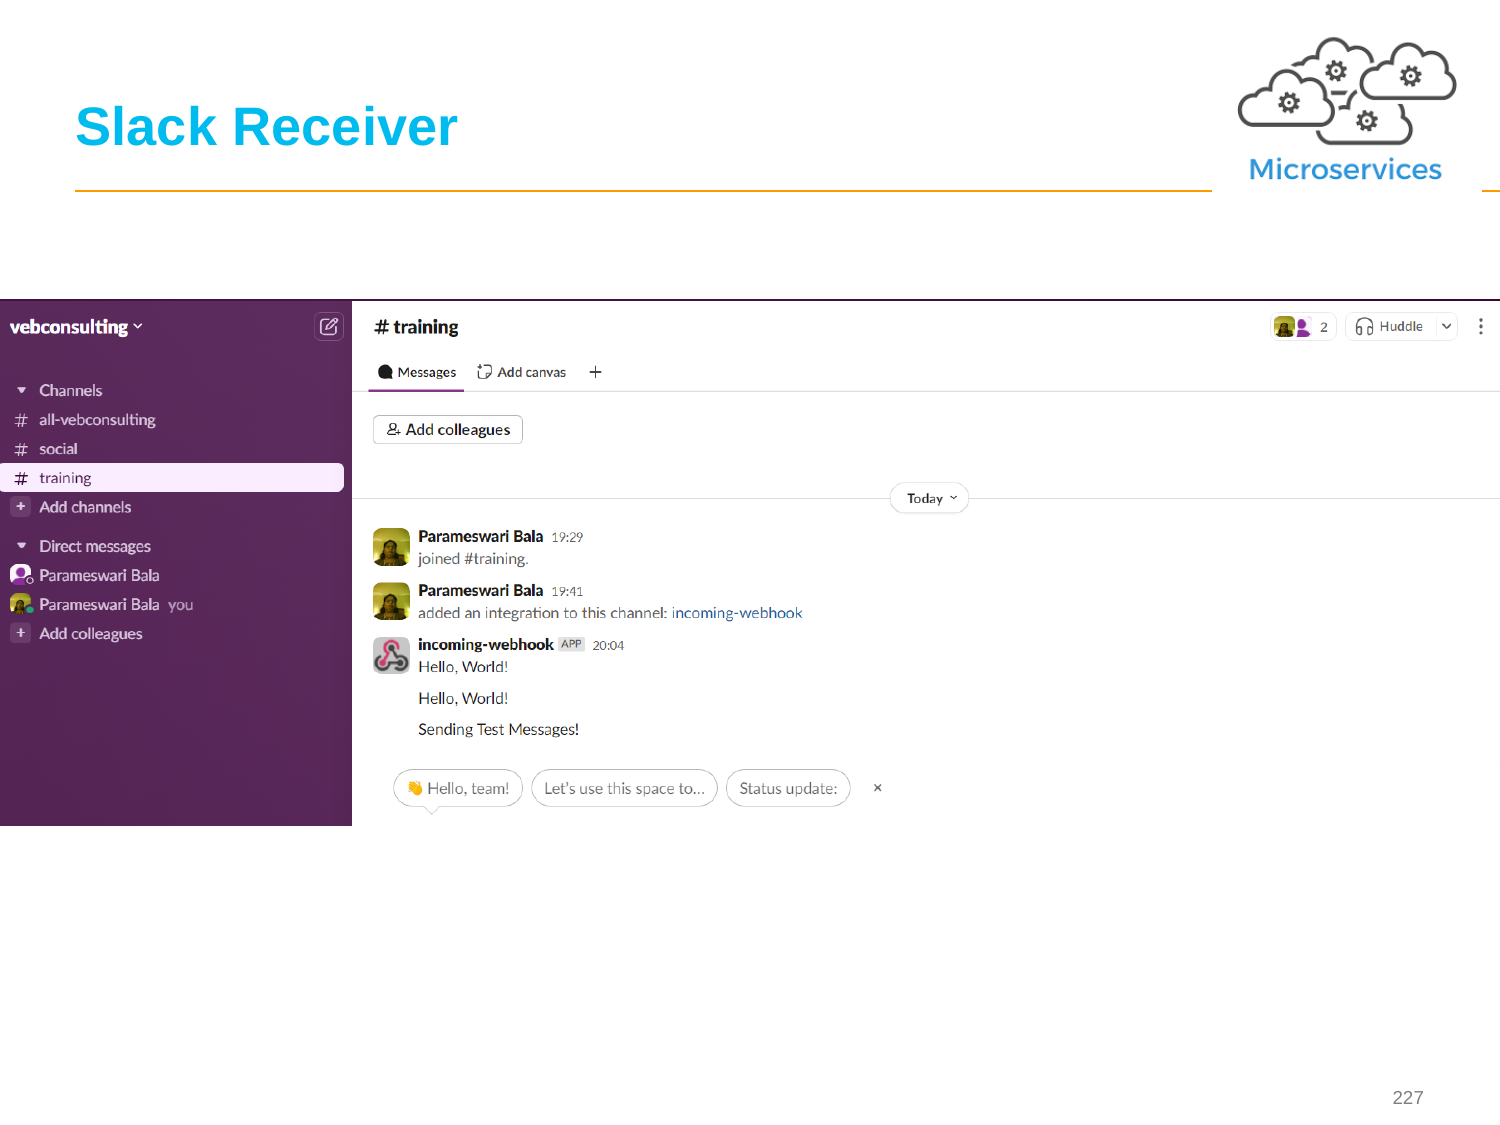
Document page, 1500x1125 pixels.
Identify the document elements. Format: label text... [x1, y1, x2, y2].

title Slack Receiver [75, 27, 1422, 157]
picture [1212, 1, 1482, 203]
picture [0, 299, 1500, 826]
